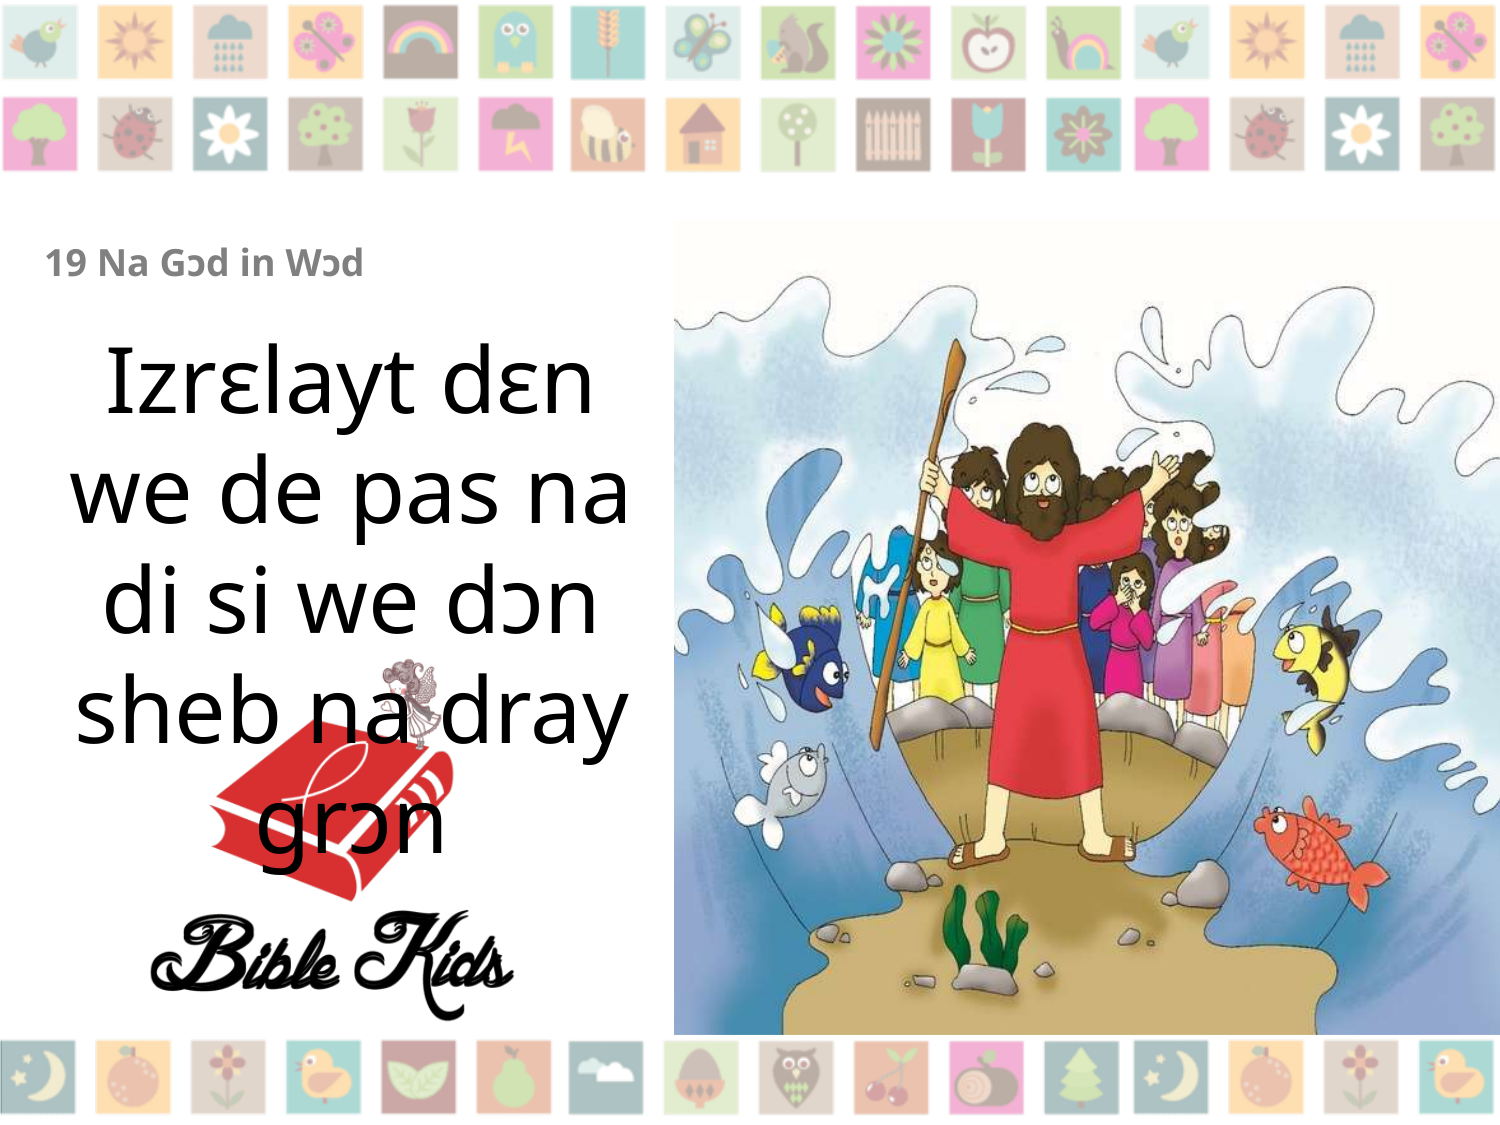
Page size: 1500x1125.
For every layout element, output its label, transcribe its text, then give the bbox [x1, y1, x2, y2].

text_box Izrɛlayt dɛn we de pas na di si we dɔn sheb na dray grɔn [29, 314, 668, 879]
picture [125, 621, 552, 1050]
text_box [0, 3, 1500, 181]
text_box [0, 1028, 1500, 1118]
picture [674, 219, 1500, 1028]
text_box 19 Na Gɔd in Wɔd [29, 231, 514, 292]
